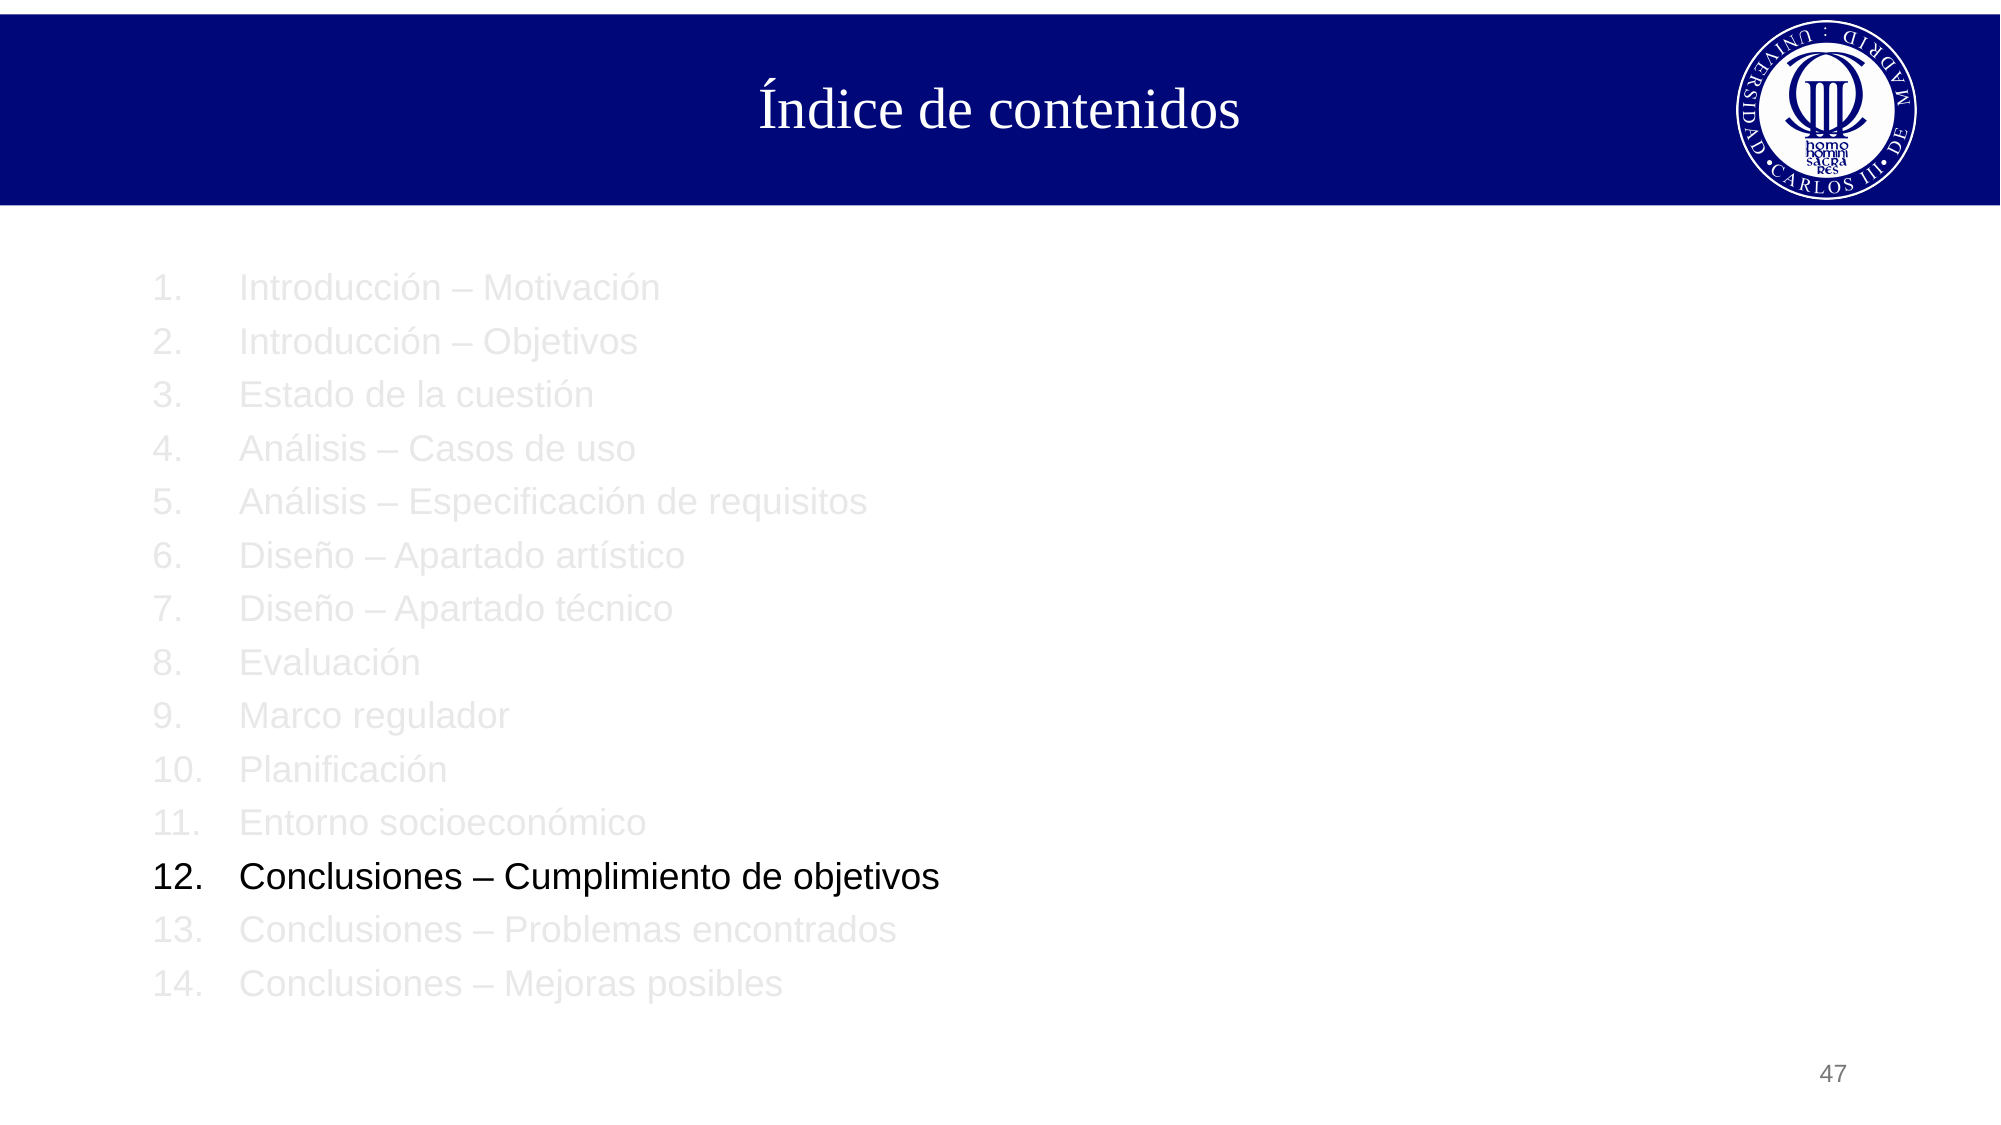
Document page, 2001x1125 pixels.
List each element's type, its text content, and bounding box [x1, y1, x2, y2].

slide_number 47 [1412, 1042, 1863, 1103]
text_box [0, 13, 2000, 206]
list Introducción – Motivación Introducción – Objetivos Estado de la cuestión Análisis – Casos de uso Análisis – Especificación de requisitos Diseño – Apartado artístico Diseño – Apartado técnico Evaluación Marco regulador Planificación Entorno socioeconómico Conclusiones – Cumplimiento de objetivos Conclusiones – Problemas encontrados Conclusiones – Mejoras posibles [137, 261, 1863, 1014]
